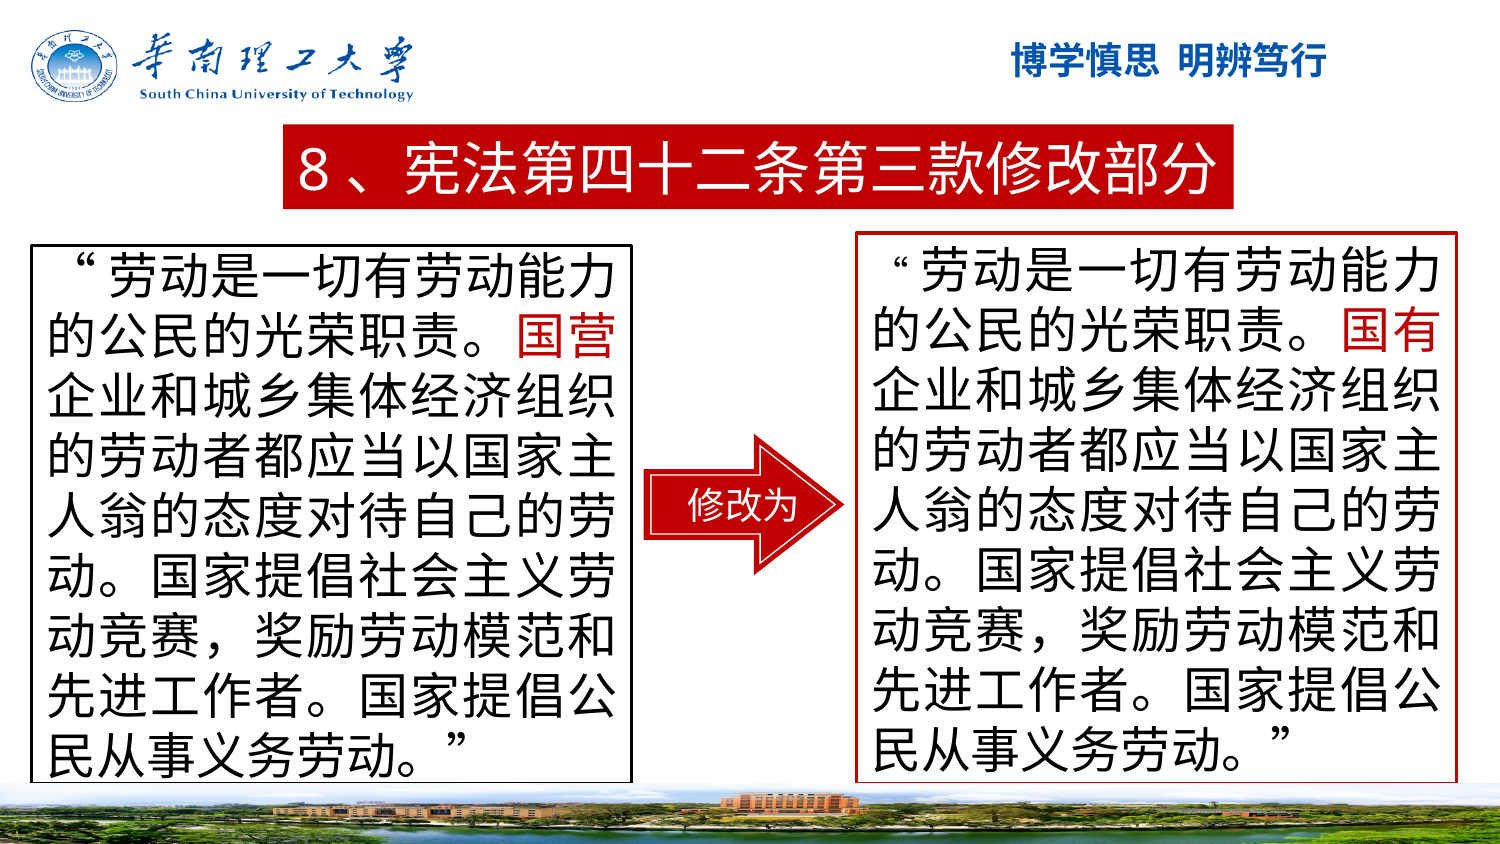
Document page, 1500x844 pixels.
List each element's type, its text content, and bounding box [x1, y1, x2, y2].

text_box “劳动是一切有劳动能力的公民的光荣职责。国营企业和城乡集体经济组织的劳动者都应当以国家主人翁的态度对待自己的劳动。国家提倡社会主义劳动竞赛，奖励劳动模范和先进工作者。国家提倡公民从事义务劳动。” [29, 244, 634, 782]
picture [0, 783, 1500, 844]
text_box 修改为 [641, 431, 847, 578]
text_box 博学慎思 明辨笃行 [997, 30, 1373, 89]
text_box “劳动是一切有劳动能力的公民的光荣职责。国有企业和城乡集体经济组织的劳动者都应当以国家主人翁的态度对待自己的劳动。国家提倡社会主义劳动竞赛，奖励劳动模范和先进工作者。国家提倡公民从事义务劳动。” [854, 231, 1459, 782]
text_box 8、宪法第四十二条第三款修改部分 [283, 124, 1234, 210]
picture [30, 30, 413, 103]
